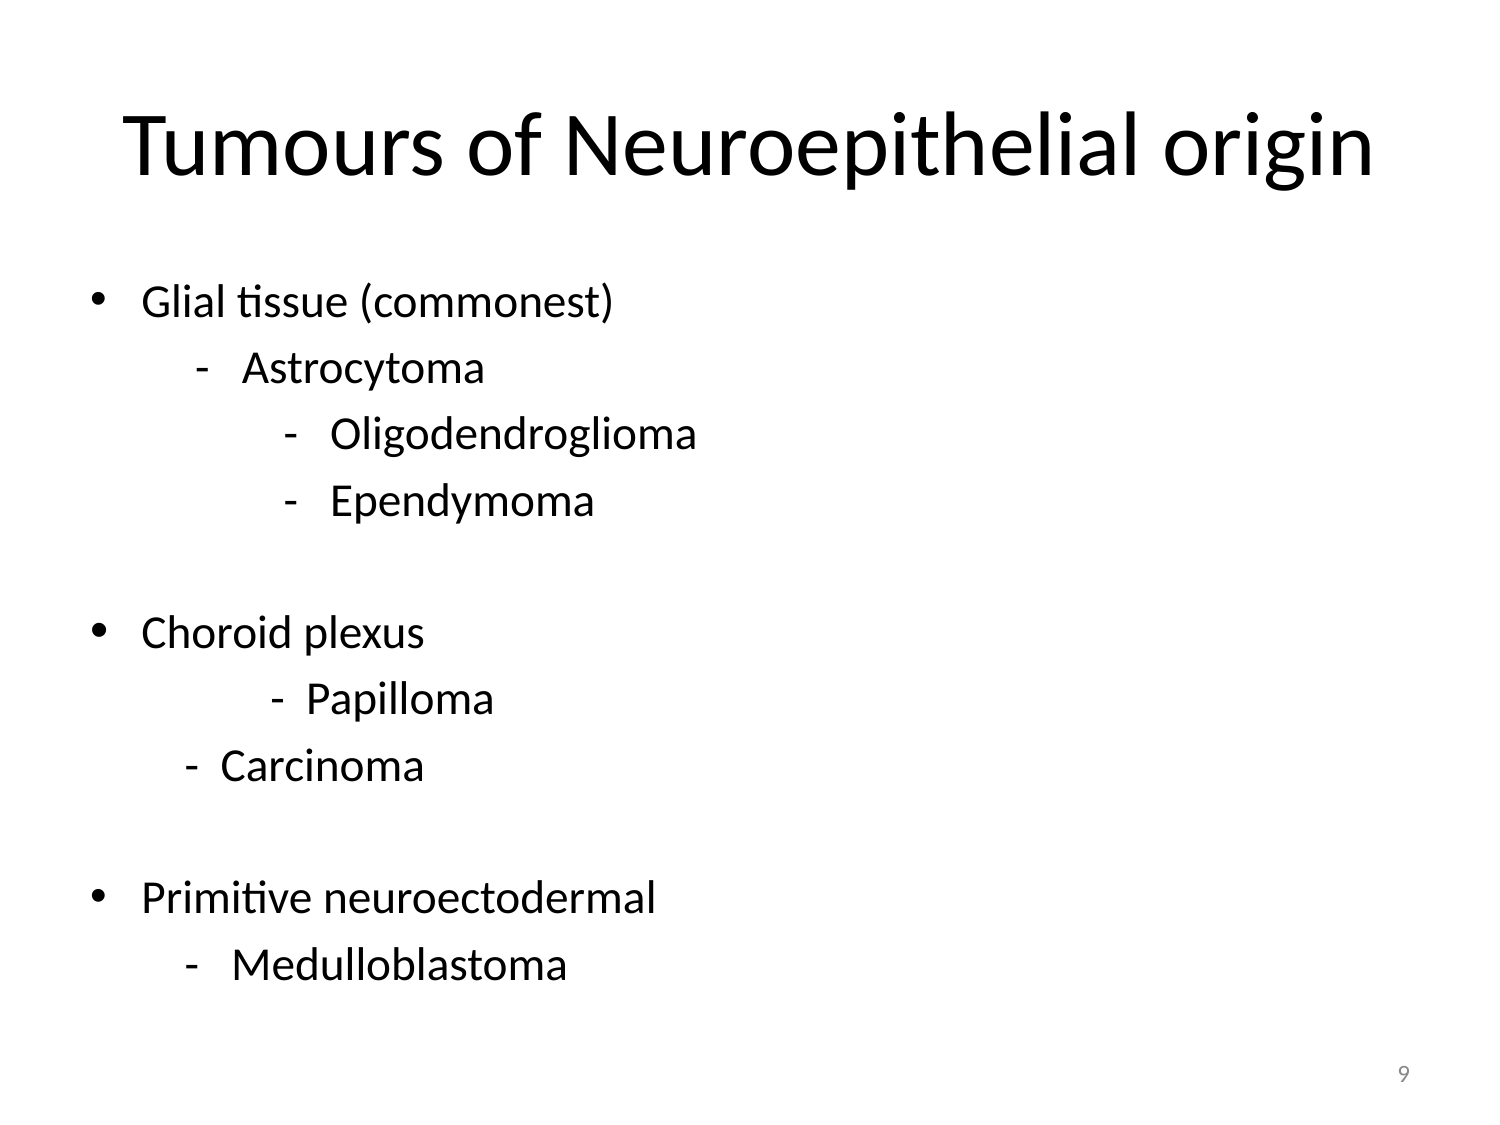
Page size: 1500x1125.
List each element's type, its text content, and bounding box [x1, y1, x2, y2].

slide_number 9 [1074, 1042, 1425, 1103]
list Glial tissue (commonest) - Astrocytoma - Oligodendroglioma - Ependymoma Choroid plexus - Papilloma - Carcinoma Primitive neuroectodermal - Medulloblastoma [75, 262, 1425, 1005]
title Tumours of Neuroepithelial origin [75, 45, 1425, 233]
